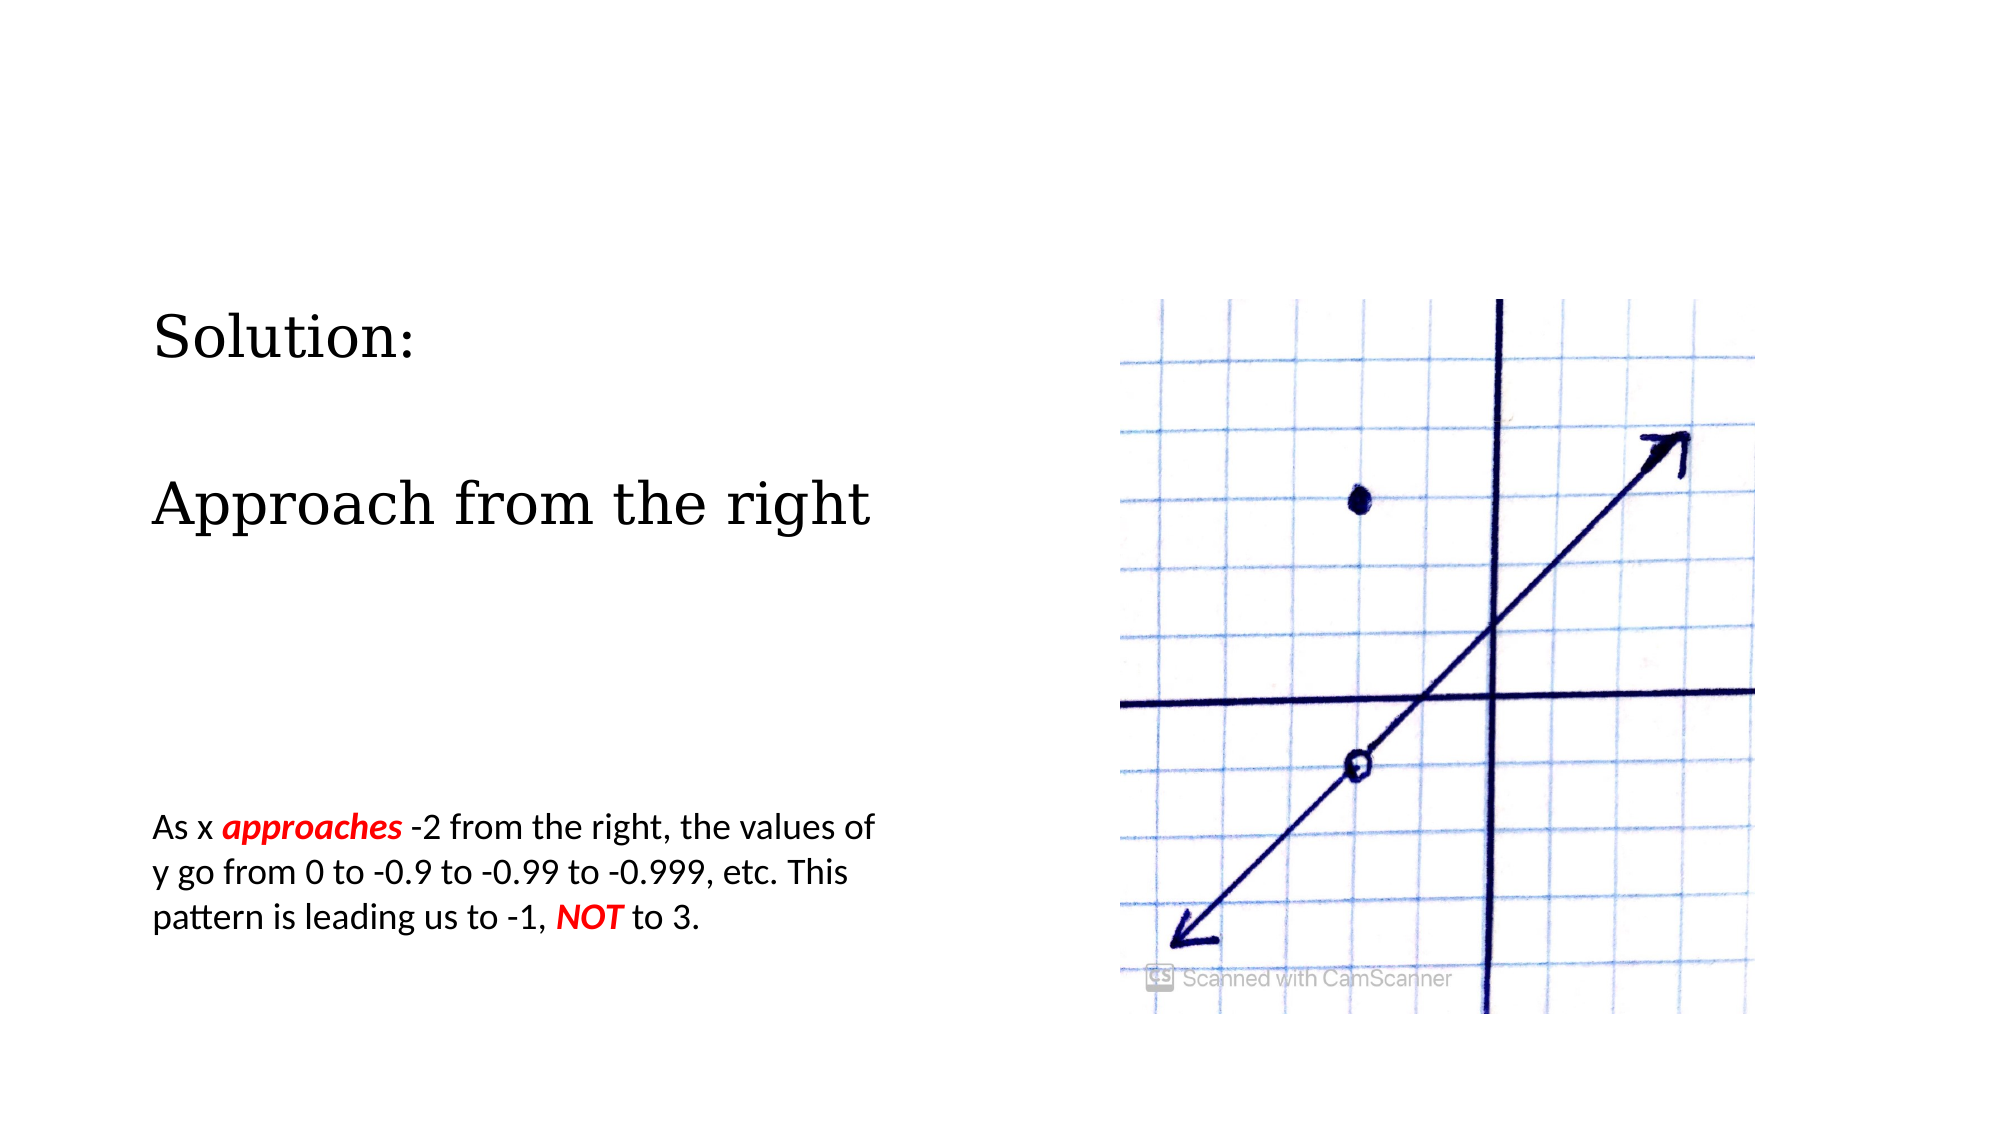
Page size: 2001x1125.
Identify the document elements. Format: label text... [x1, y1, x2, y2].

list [1120, 299, 1755, 1014]
text_box As x approaches -2 from the right, the values of y go from 0 to -0.9 to -0.99 to -0.999, etc. This pattern is leading us to -1, NOT to 3. [137, 794, 899, 945]
